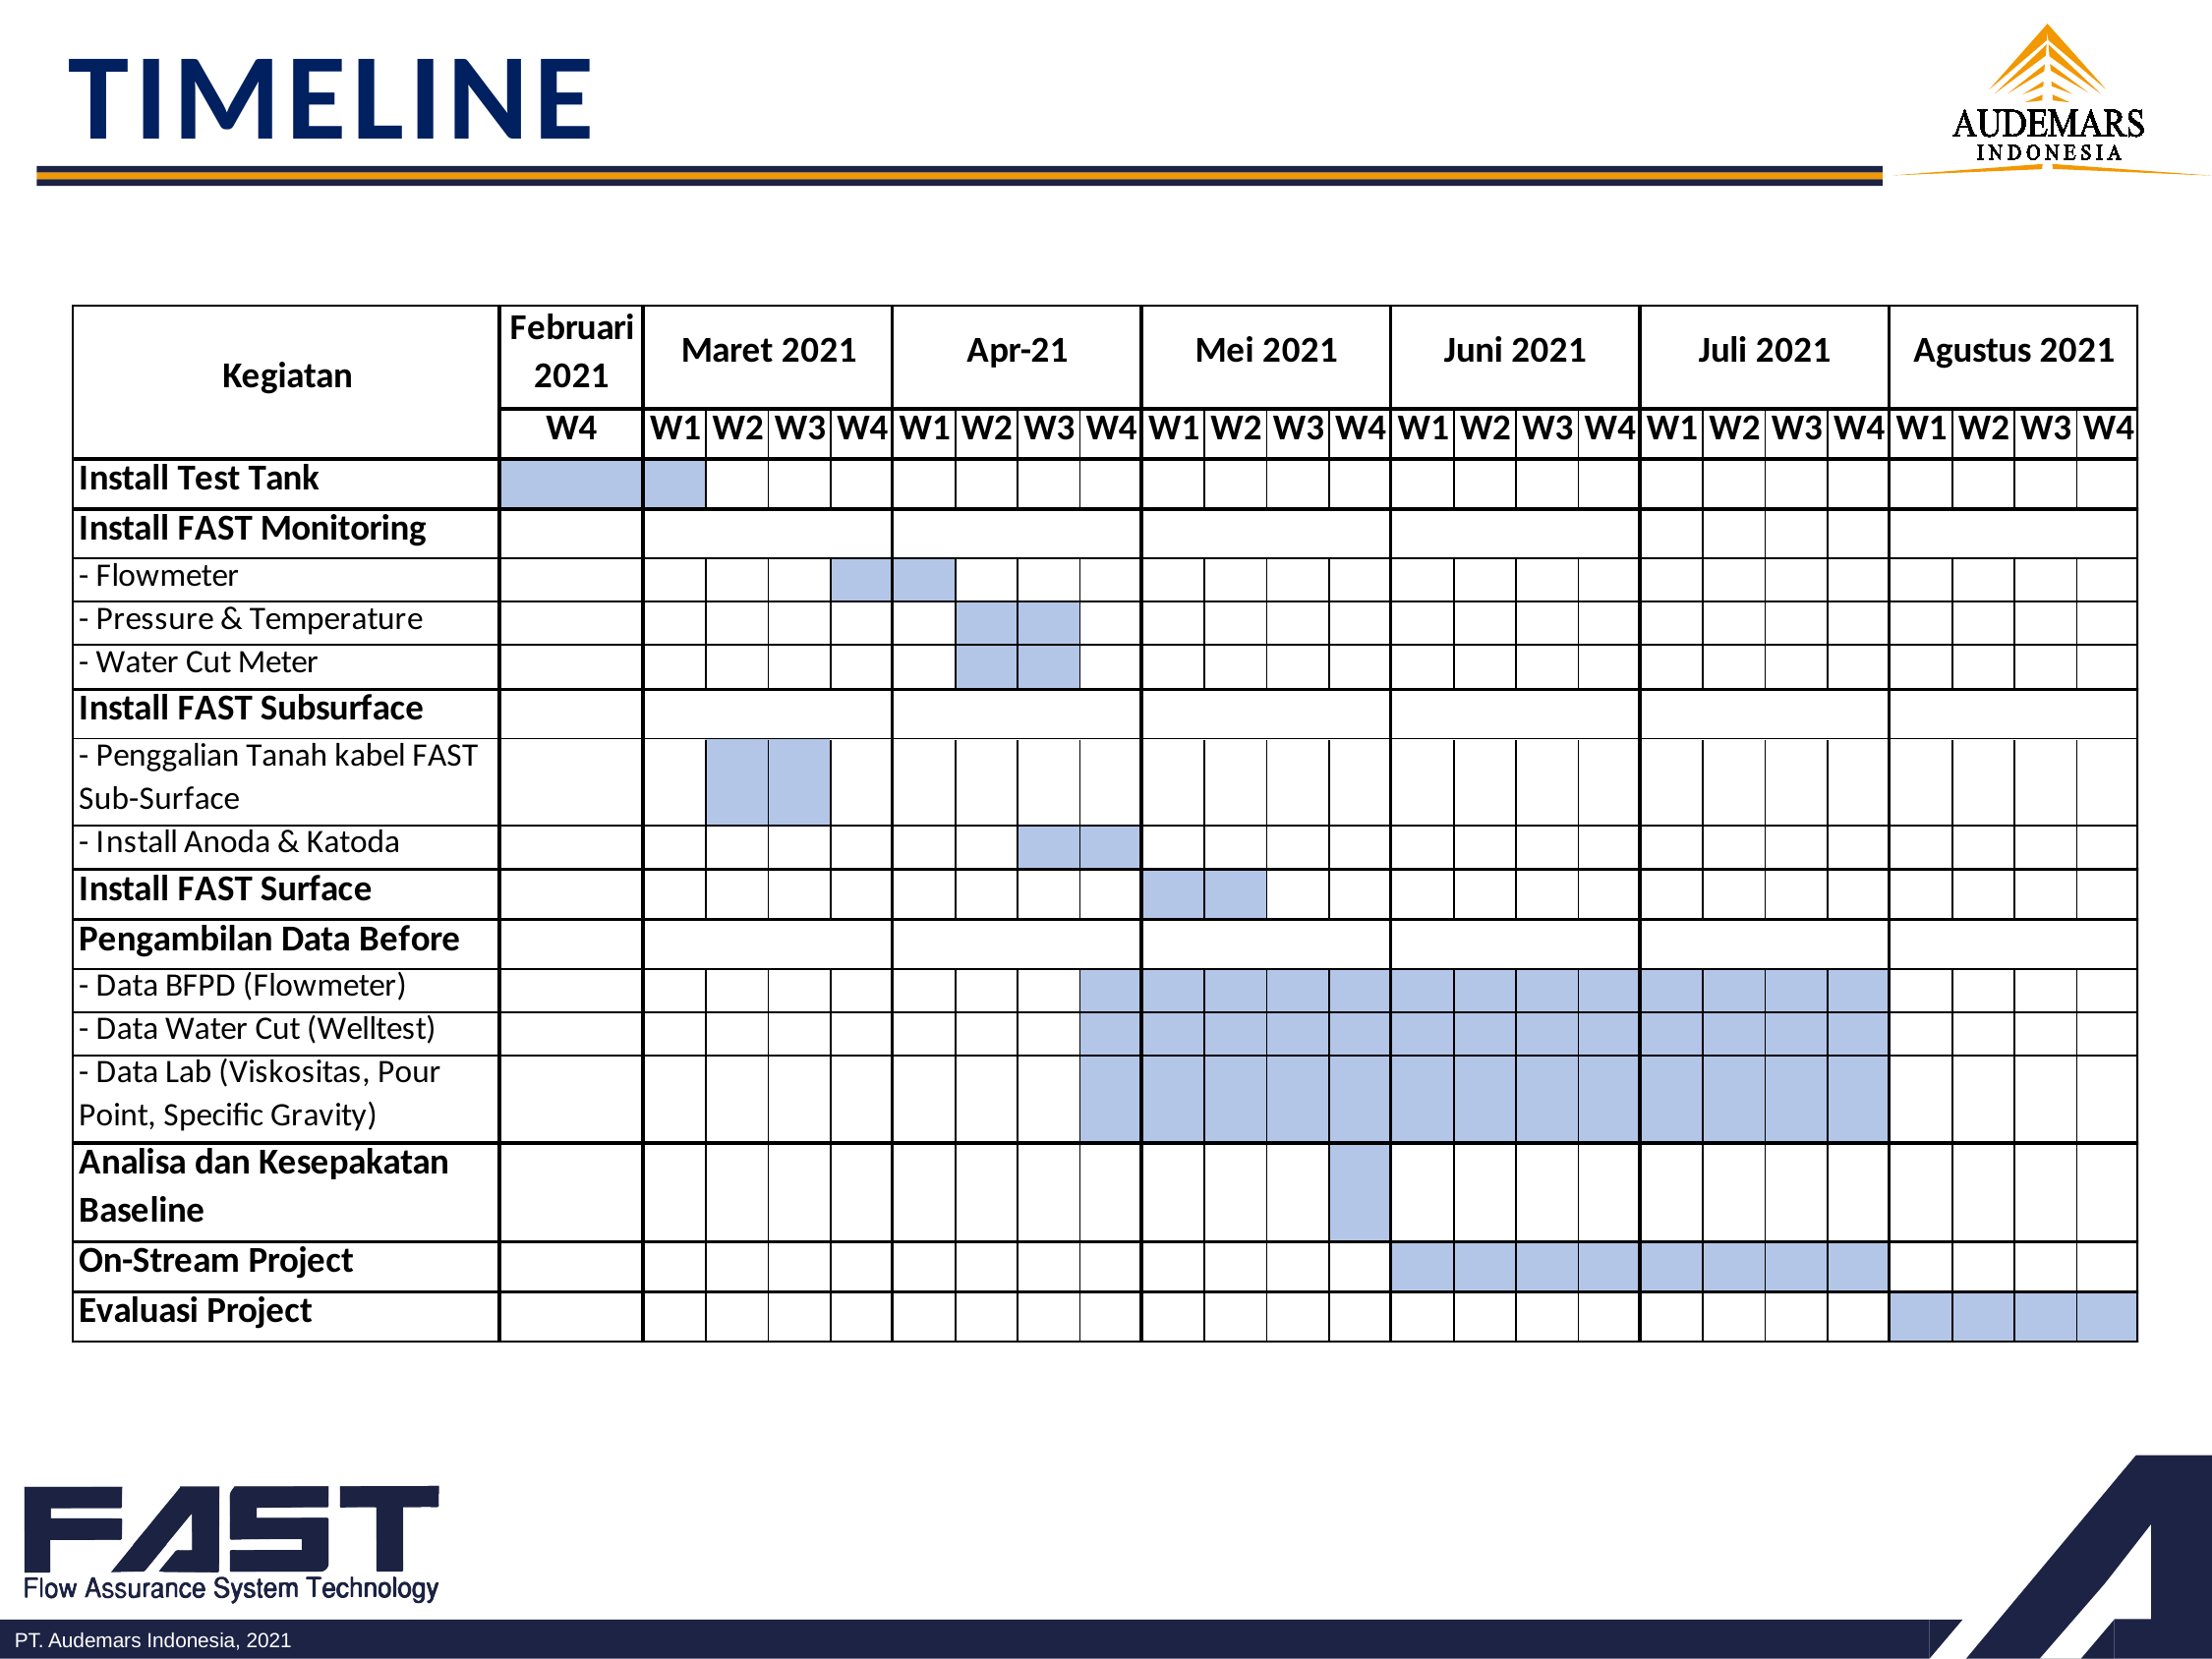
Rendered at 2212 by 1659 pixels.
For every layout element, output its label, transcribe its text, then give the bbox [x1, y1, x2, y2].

text_box TIMELINE [68, 25, 984, 163]
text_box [1892, 23, 2212, 176]
picture [71, 305, 2140, 1344]
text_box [0, 1360, 2212, 1659]
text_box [36, 165, 1884, 187]
